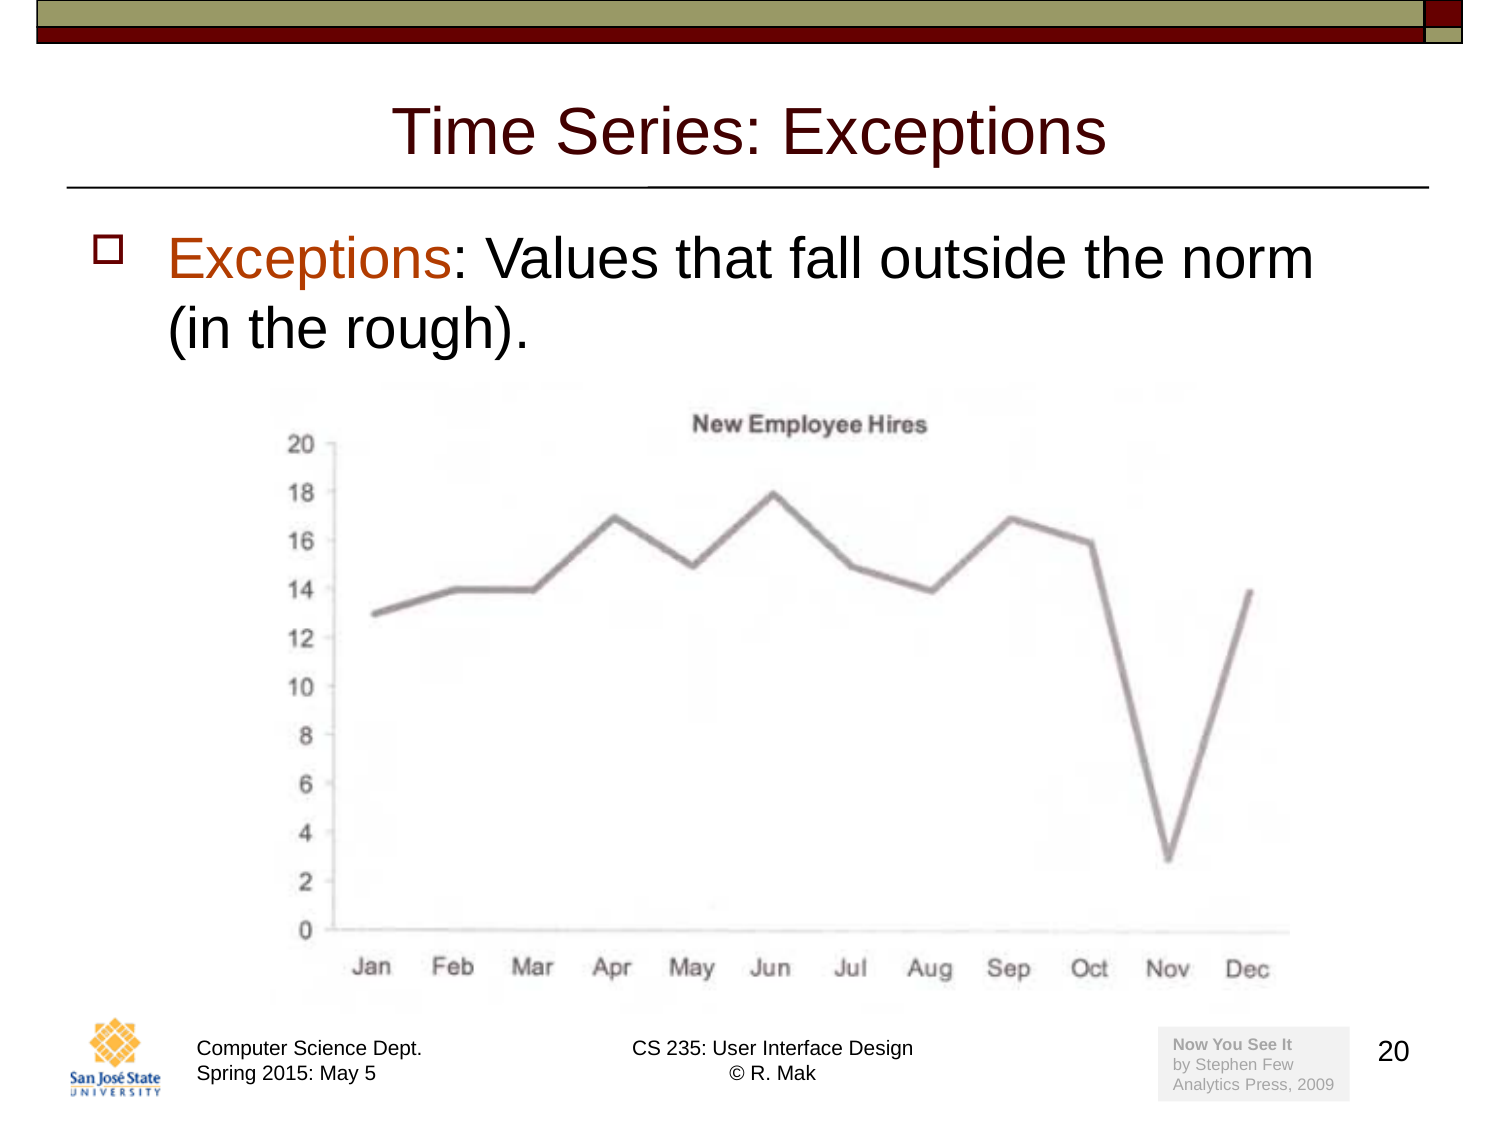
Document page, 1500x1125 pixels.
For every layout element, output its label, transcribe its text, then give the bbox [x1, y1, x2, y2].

title Time Series: Exceptions [75, 67, 1425, 175]
list Exceptions: Values that fall outside the norm (in the rough). [75, 212, 1425, 383]
slide_number 20 [1112, 1025, 1425, 1100]
picture [269, 382, 1291, 1015]
picture [60, 1012, 166, 1112]
text_box Now You See It by Stephen Few Analytics Press, 2009 [1158, 1026, 1350, 1102]
